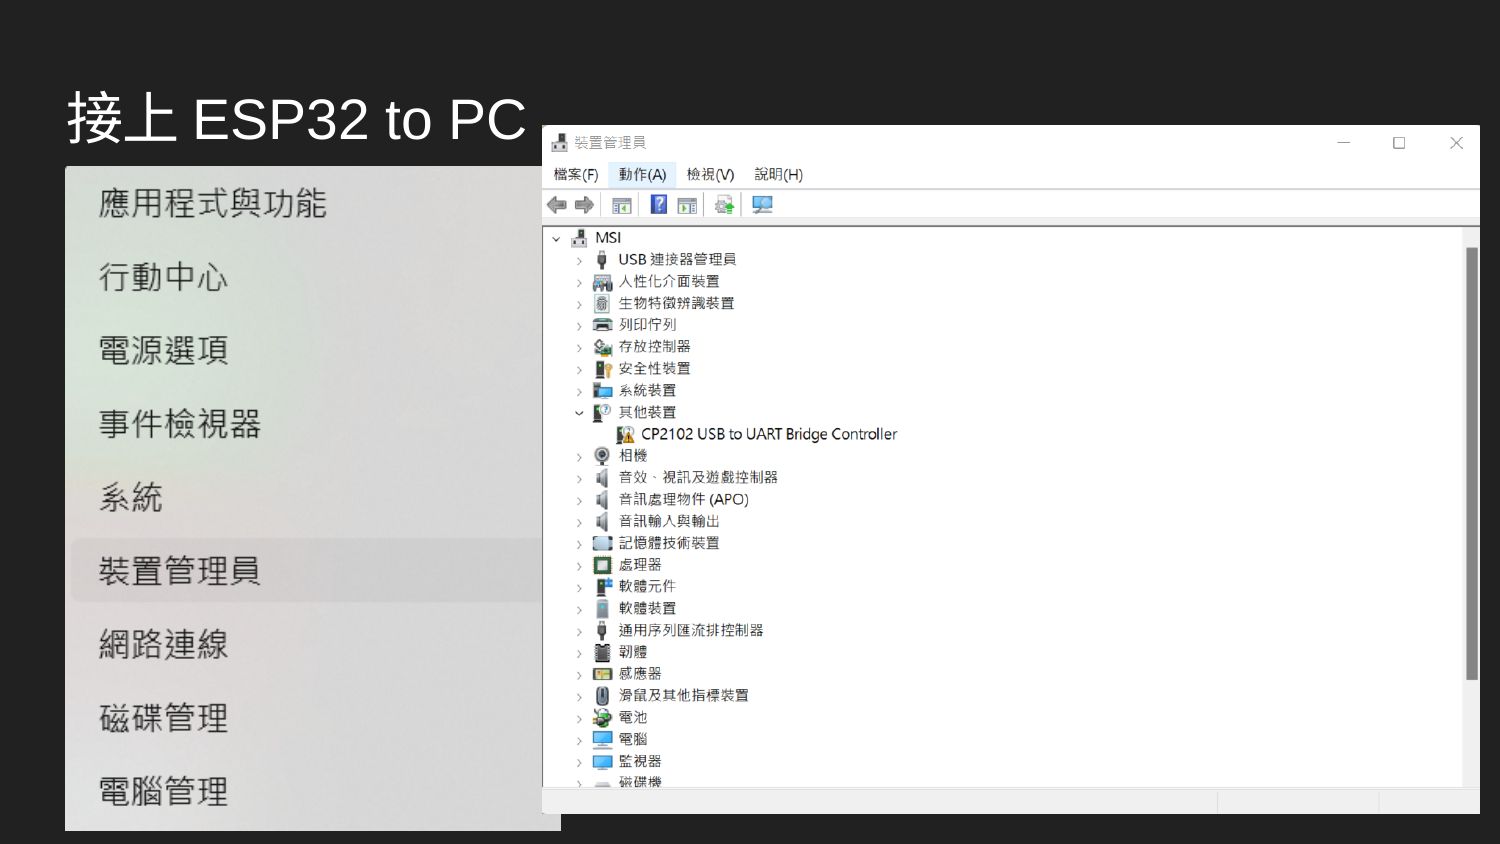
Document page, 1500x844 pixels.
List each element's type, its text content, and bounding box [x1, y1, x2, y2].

title 接上ESP32 to PC [51, 72, 1449, 167]
picture [64, 125, 1480, 832]
